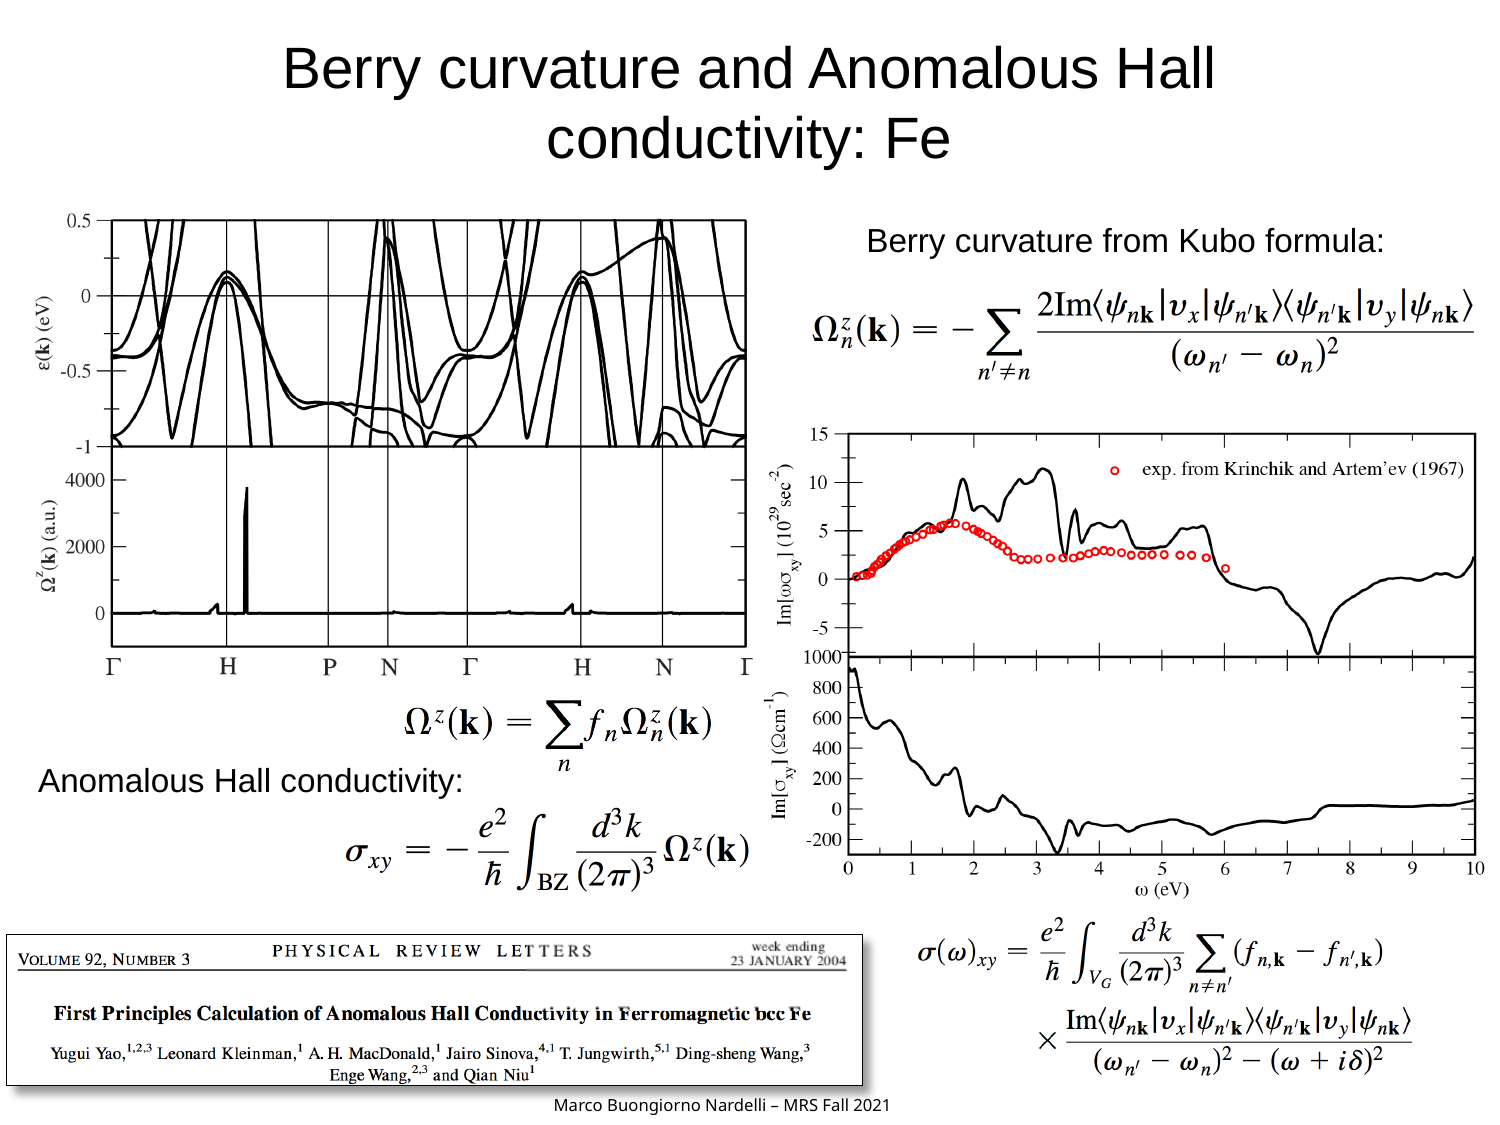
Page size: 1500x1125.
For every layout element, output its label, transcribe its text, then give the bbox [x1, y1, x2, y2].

picture [6, 933, 863, 1086]
title Berry curvature and Anomalous Hall conductivity: Fe [111, 0, 1388, 201]
picture [326, 784, 751, 907]
text_box Berry curvature from Kubo formula: [858, 211, 1394, 267]
text_box Anomalous Hall conductivity: [30, 751, 473, 807]
picture [801, 267, 1478, 389]
picture [0, 199, 1498, 1081]
